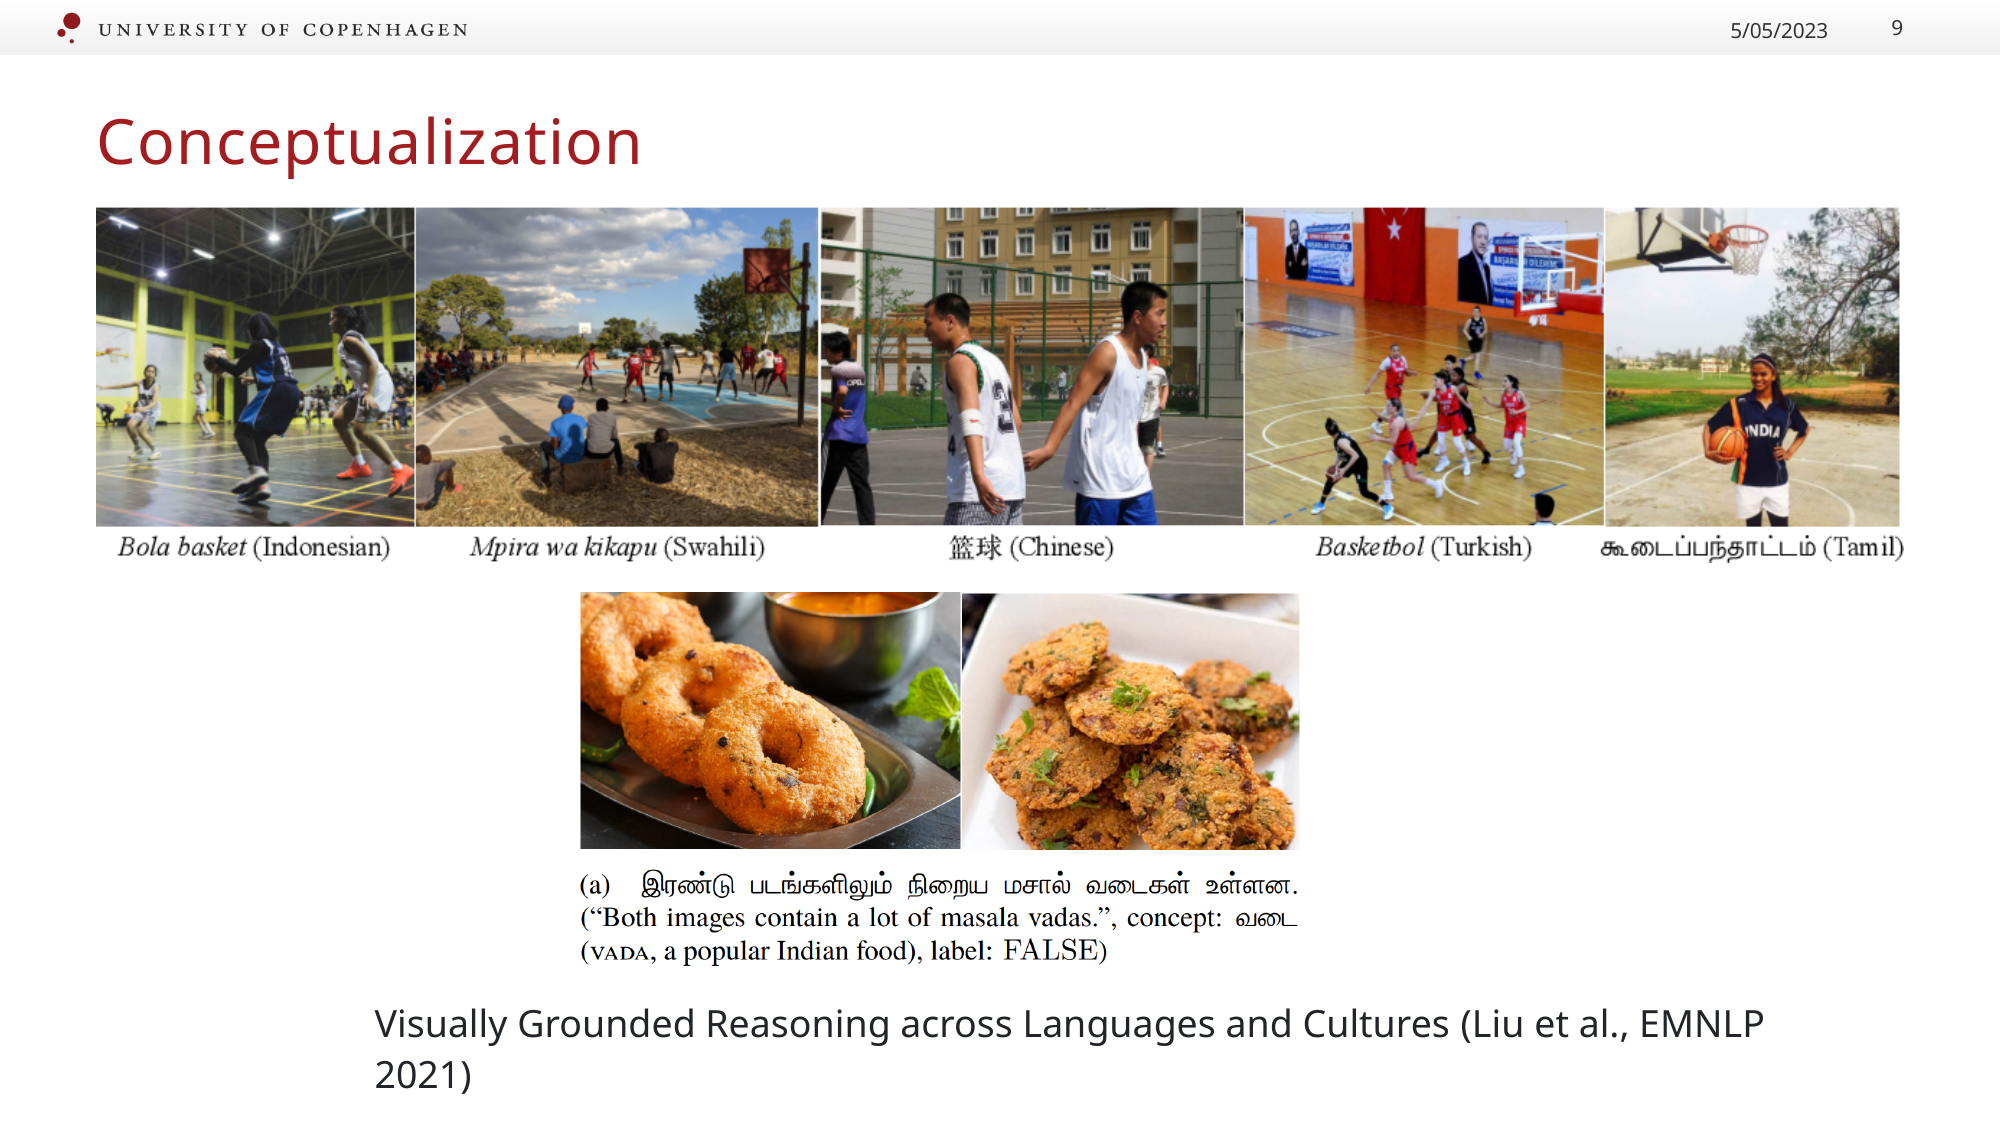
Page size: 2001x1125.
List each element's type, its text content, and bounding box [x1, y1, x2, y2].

slide_number 9 [1840, 14, 1904, 43]
title Conceptualization [96, 101, 1904, 205]
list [96, 205, 1904, 563]
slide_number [1694, 14, 1829, 43]
picture [92, 15, 475, 42]
text_box Visually Grounded Reasoning across Languages and Cultures (Liu et al., EMNLP 2021) [359, 992, 1828, 1104]
picture [576, 587, 1311, 968]
